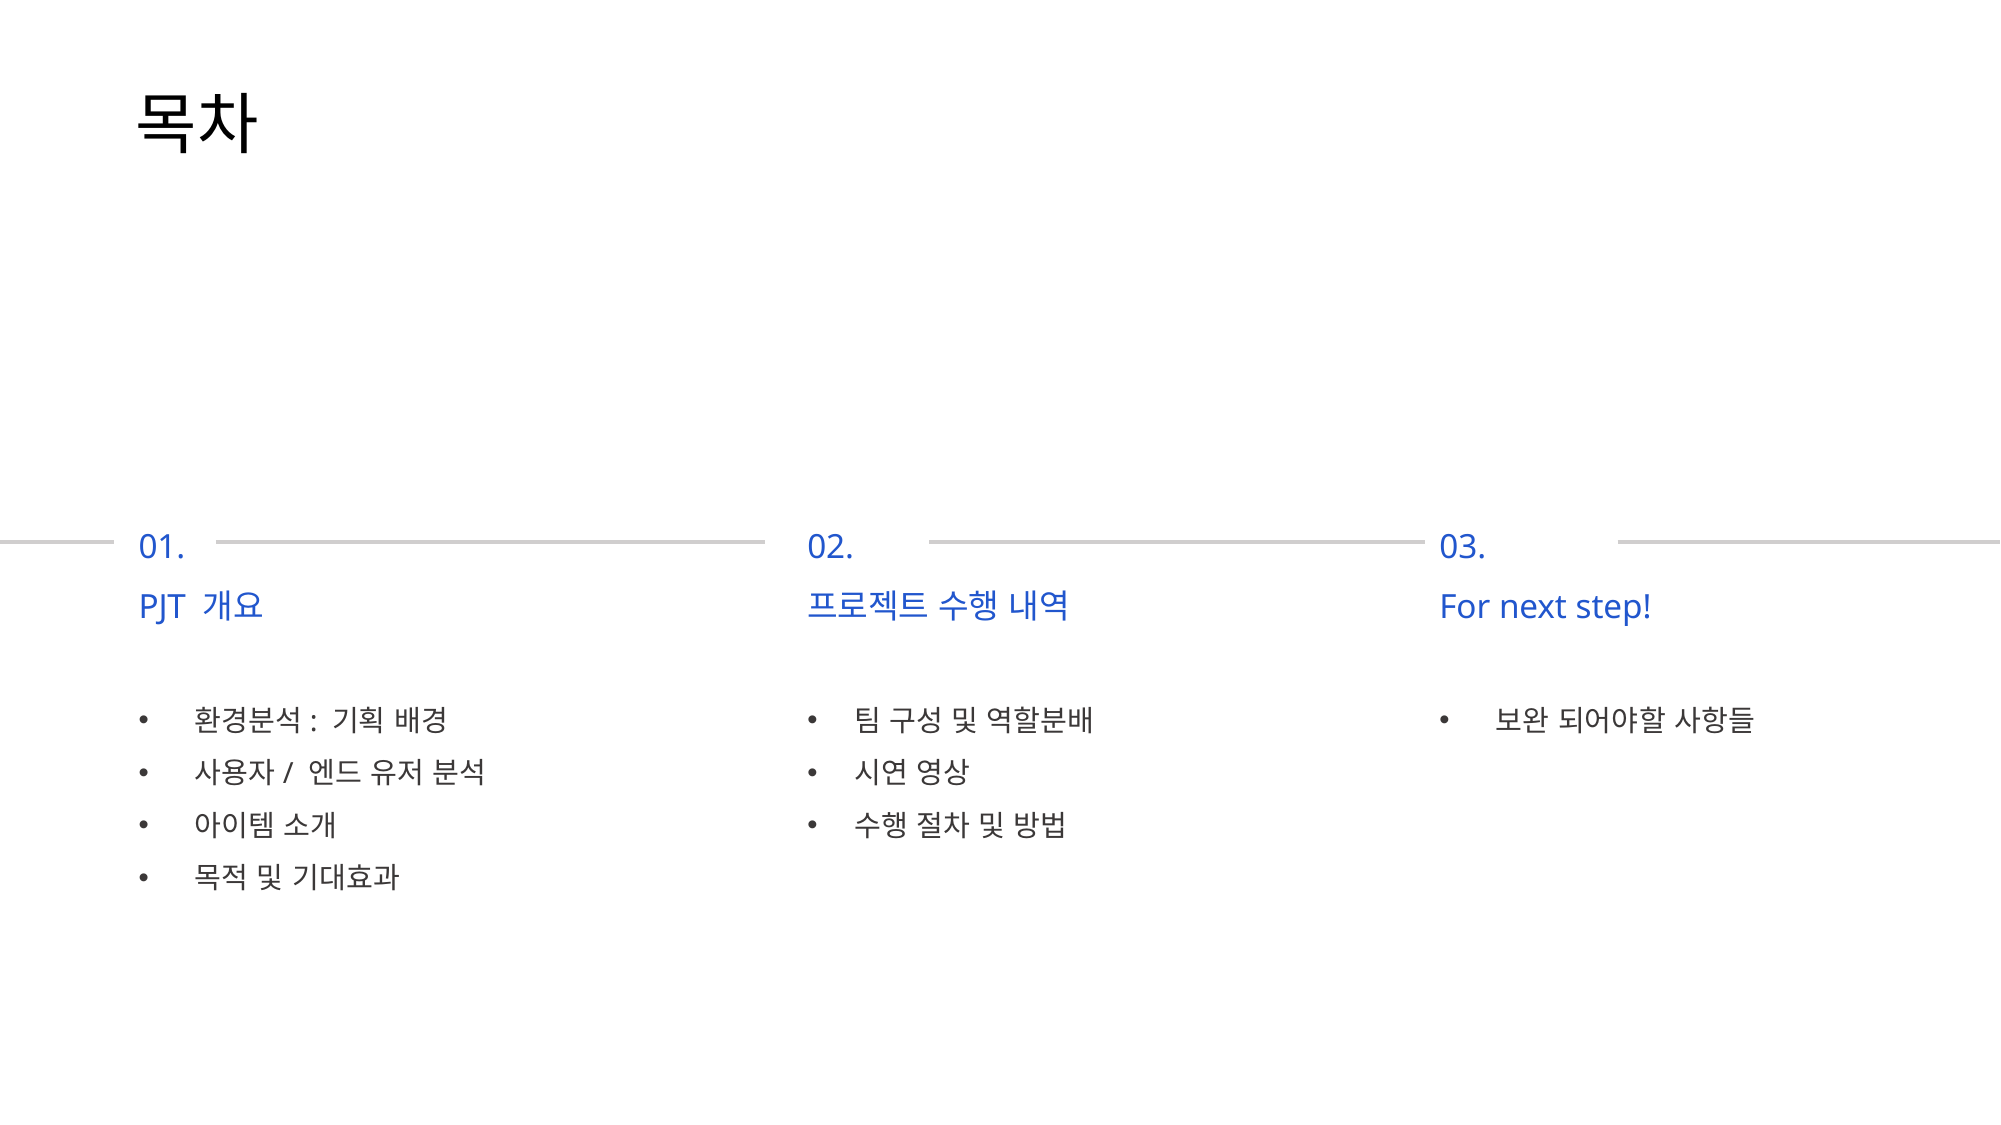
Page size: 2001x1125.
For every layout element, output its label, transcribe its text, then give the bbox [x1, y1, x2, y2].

text_box 01. PJT 개요 환경분석: 기획 배경 사용자/ 엔드 유저 분석 아이템 소개 목적 및 기대효과 [123, 497, 507, 902]
text_box 03. For next step! 보완 되어야할 사항들 [1424, 497, 1784, 745]
text_box 목차 [120, 74, 581, 169]
text_box 02. 프로젝트 수행 내역 팀 구성 및 역할분배 시연 영상 수행 절차 및 방법 [792, 497, 1140, 850]
